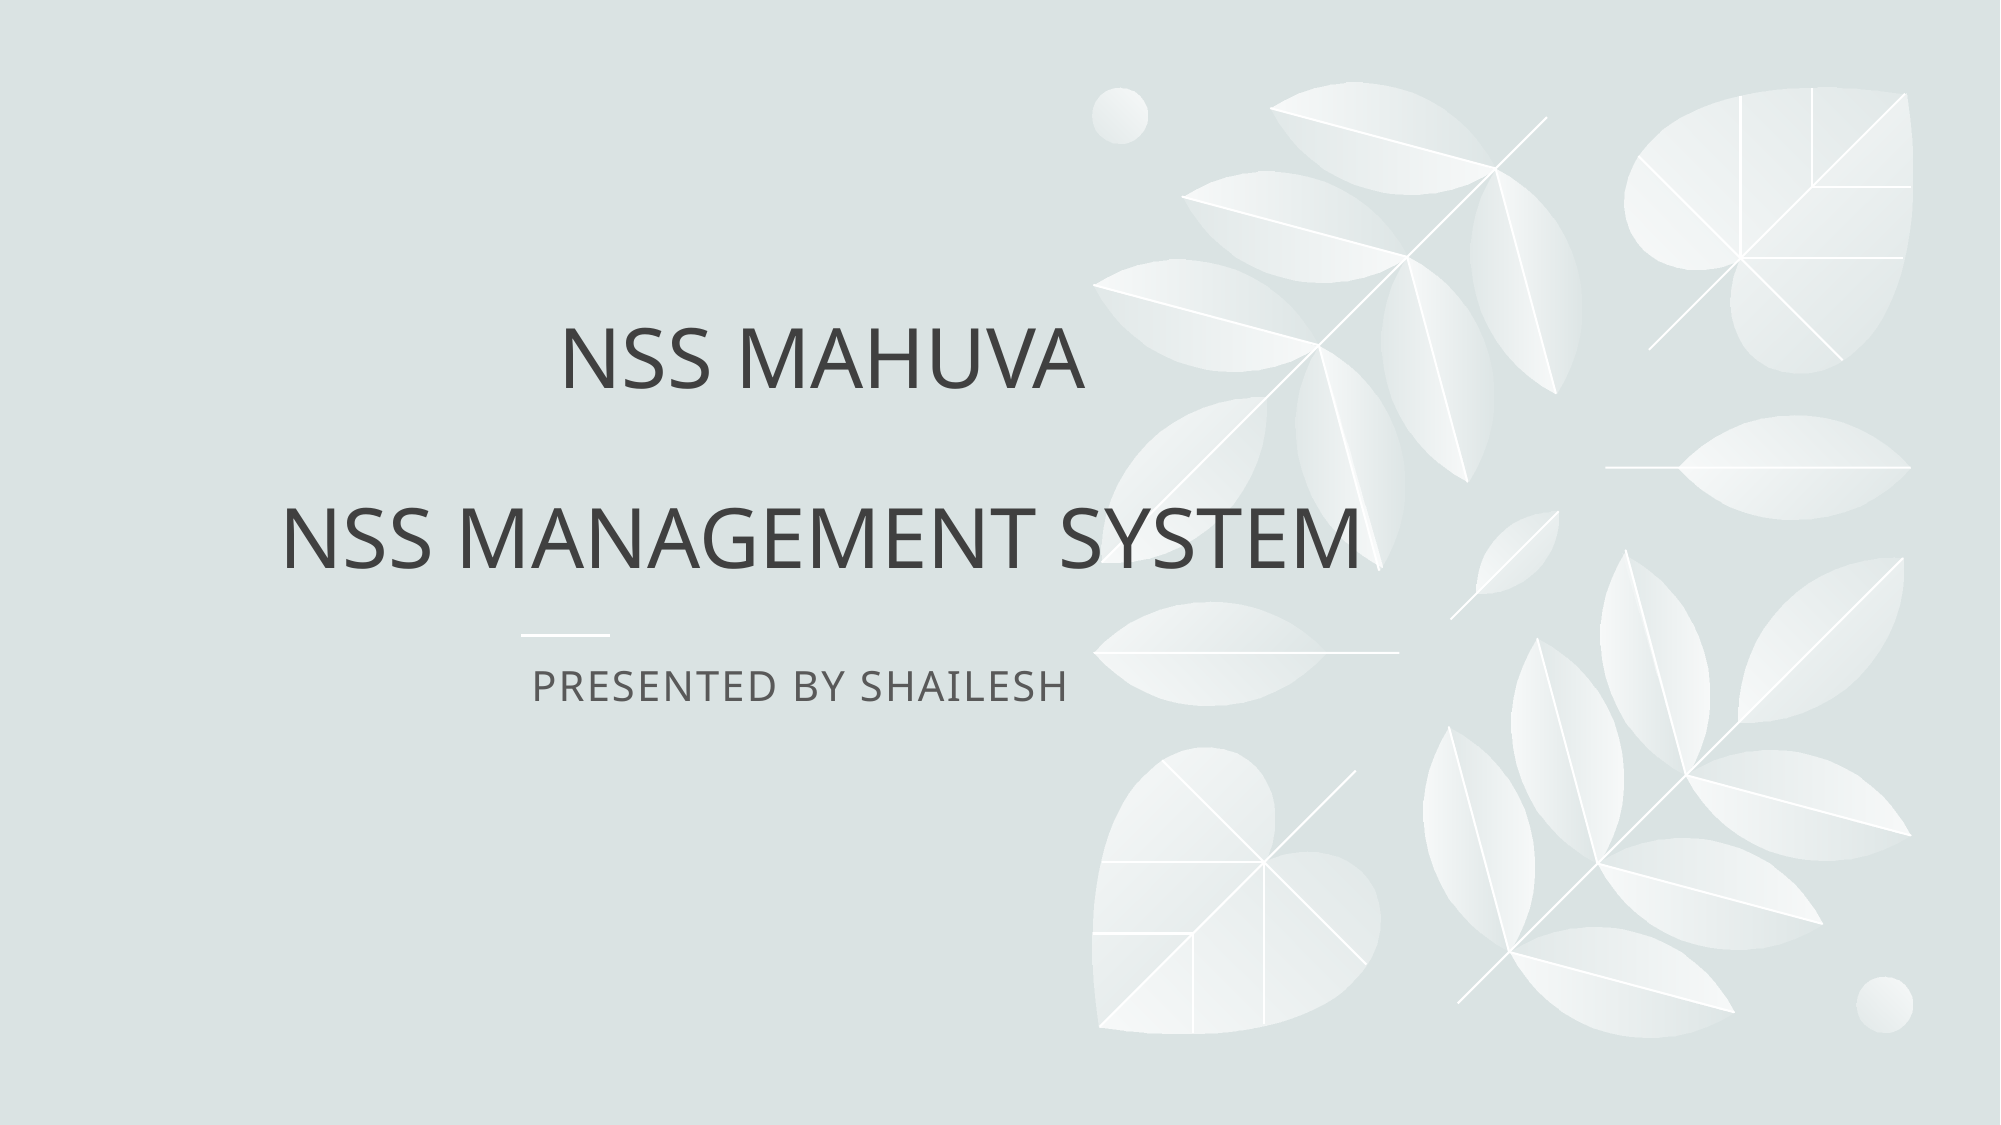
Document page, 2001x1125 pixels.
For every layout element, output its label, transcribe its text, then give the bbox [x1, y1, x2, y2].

title NSS mahuva nss management system [100, 87, 1545, 595]
subtitle Presented by shailesh [320, 652, 1281, 906]
